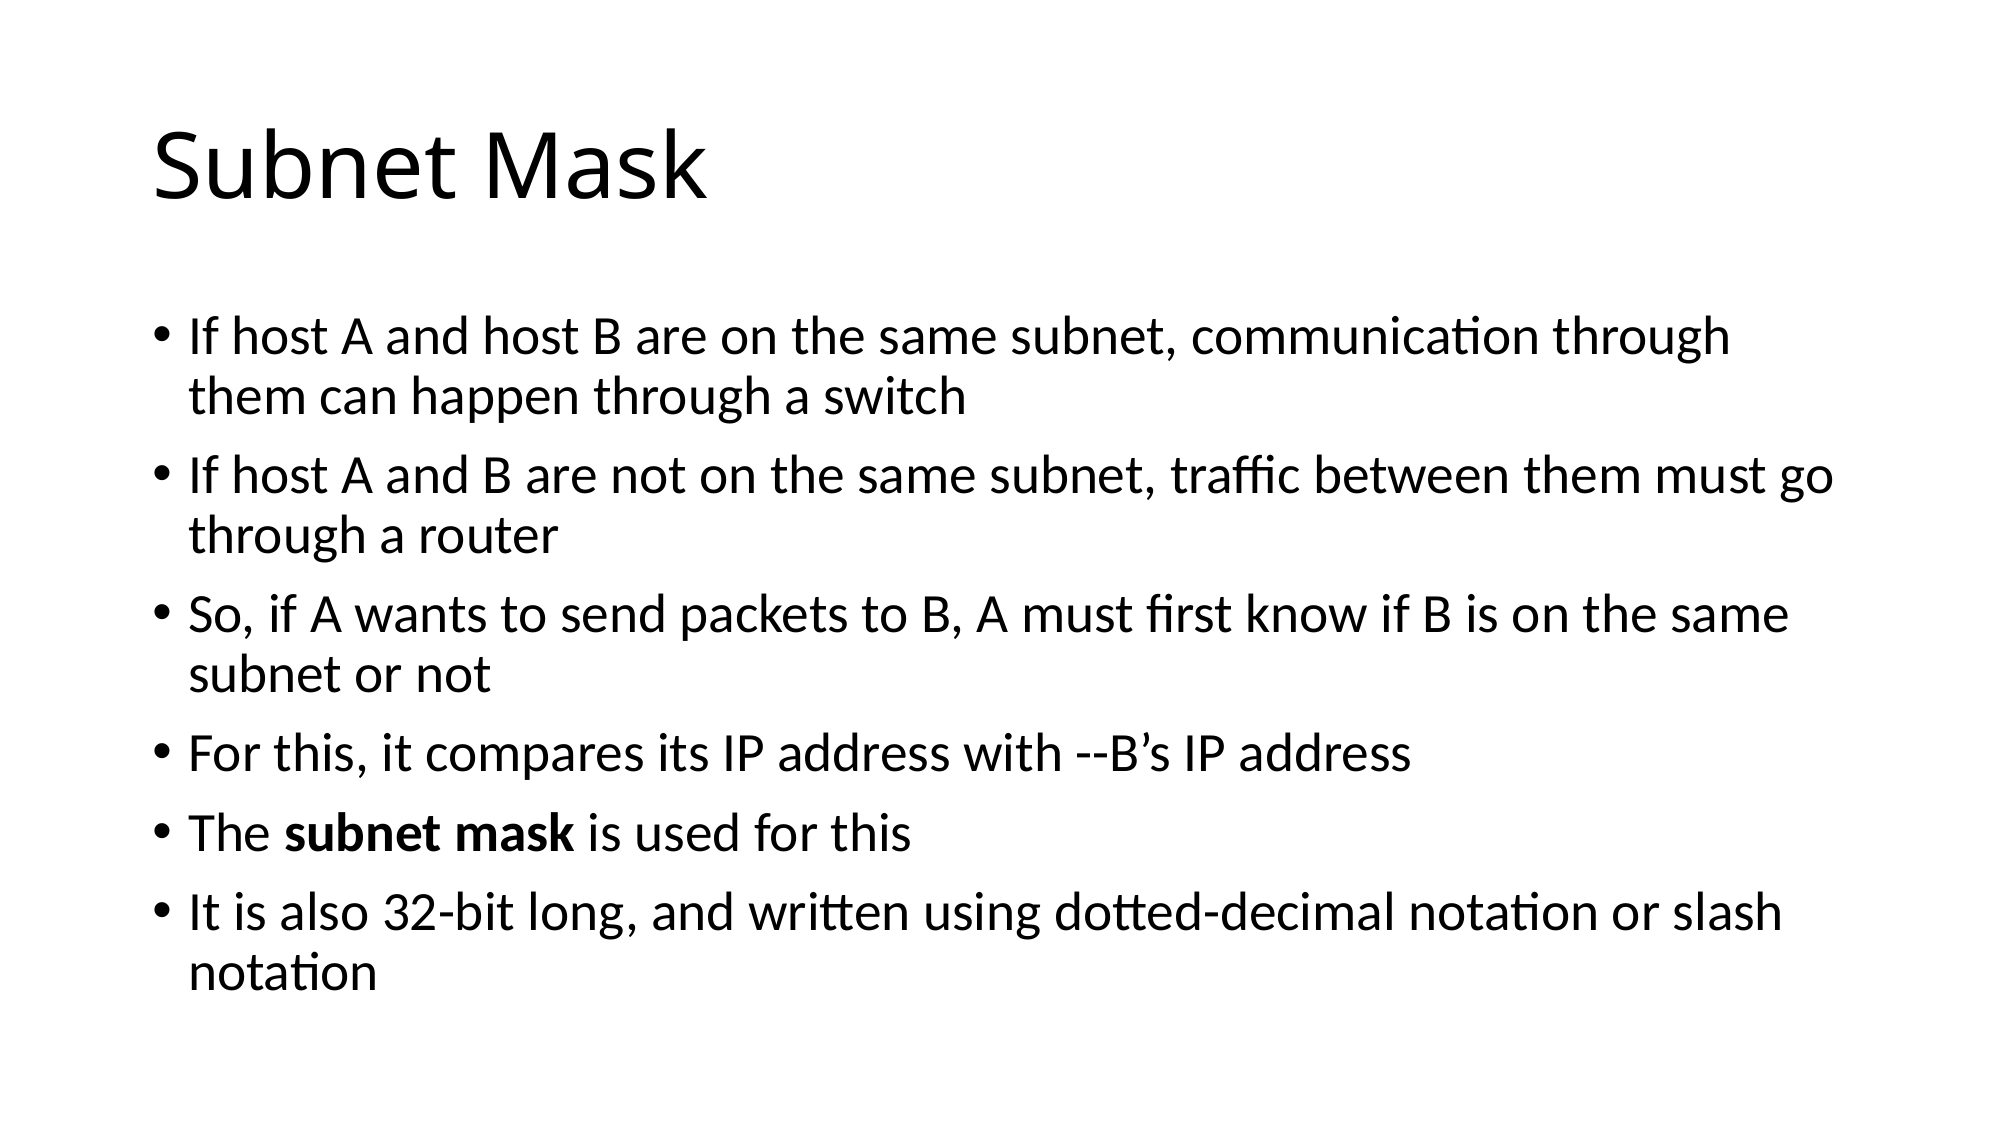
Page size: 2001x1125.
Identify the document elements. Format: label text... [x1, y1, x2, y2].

title Subnet Mask [137, 59, 1863, 278]
list If host A and host B are on the same subnet, communication through them can happen through a switch If host A and B are not on the same subnet, traffic between them must go through a router So, if A wants to send packets to B, A must first know if B is on the same subnet or not For this, it compares its IP address with --B’s IP address The subnet mask is used for this It is also 32-bit long, and written using dotted-decimal notation or slash notation [137, 299, 1863, 1014]
